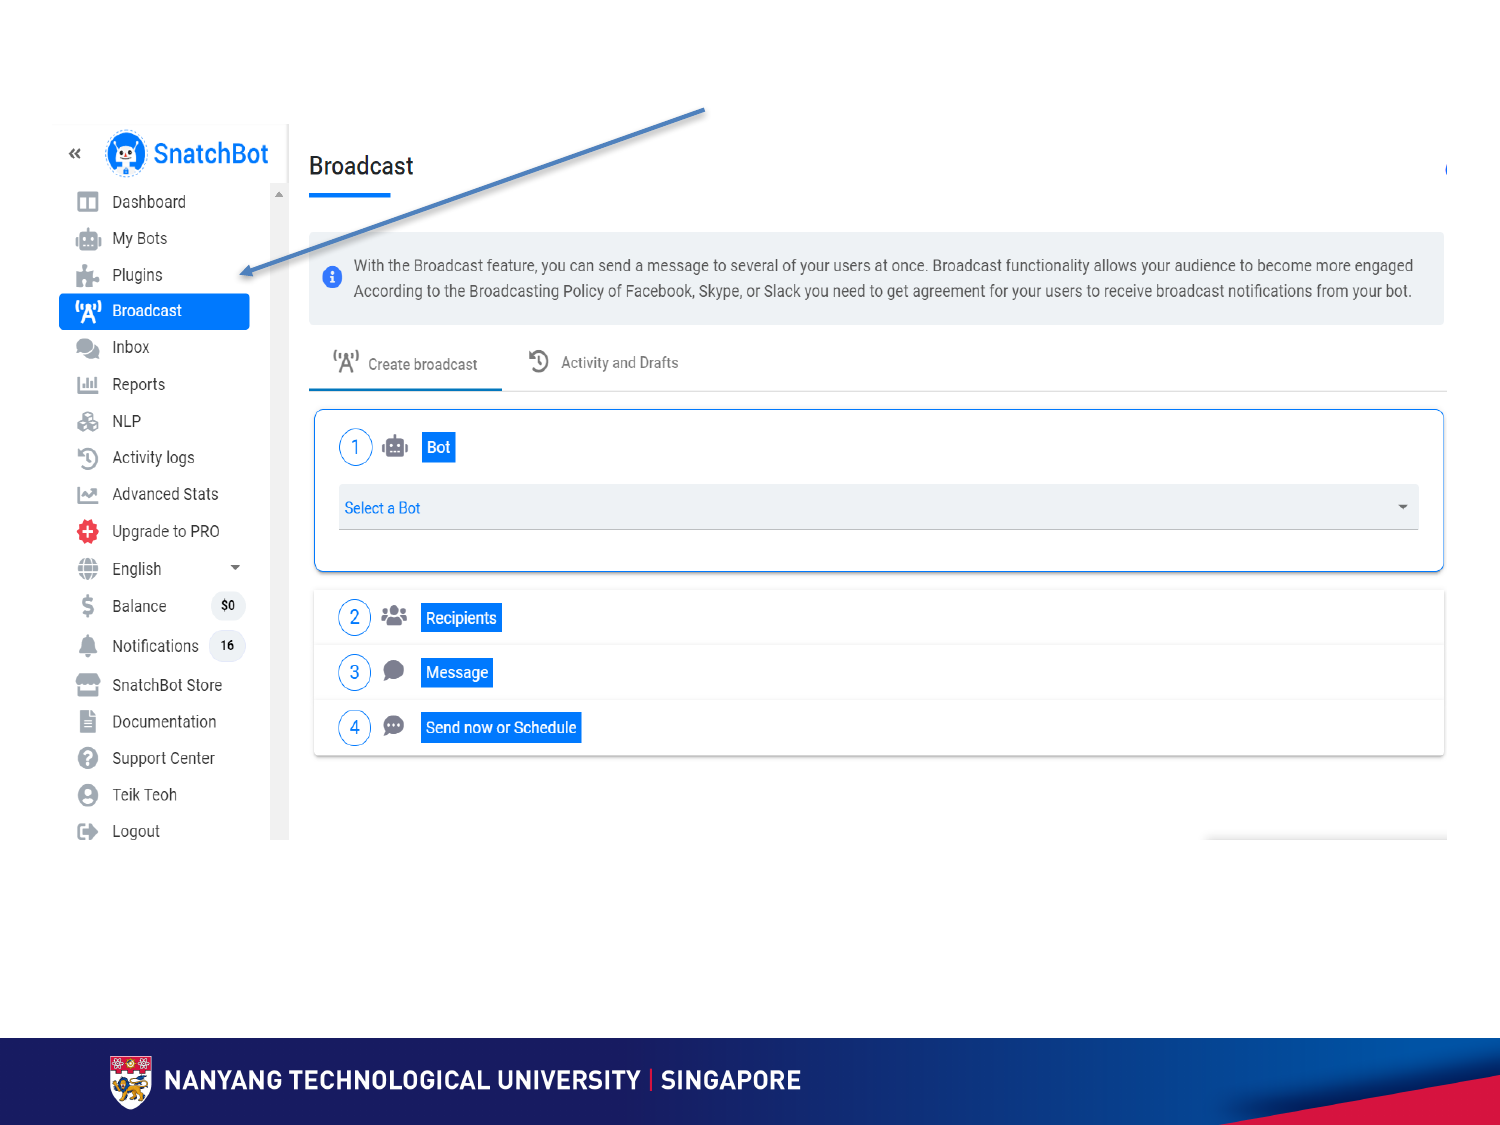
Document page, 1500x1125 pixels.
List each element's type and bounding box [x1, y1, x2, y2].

text_box [239, 109, 705, 275]
picture [51, 123, 1447, 840]
picture [0, 1038, 1500, 1125]
